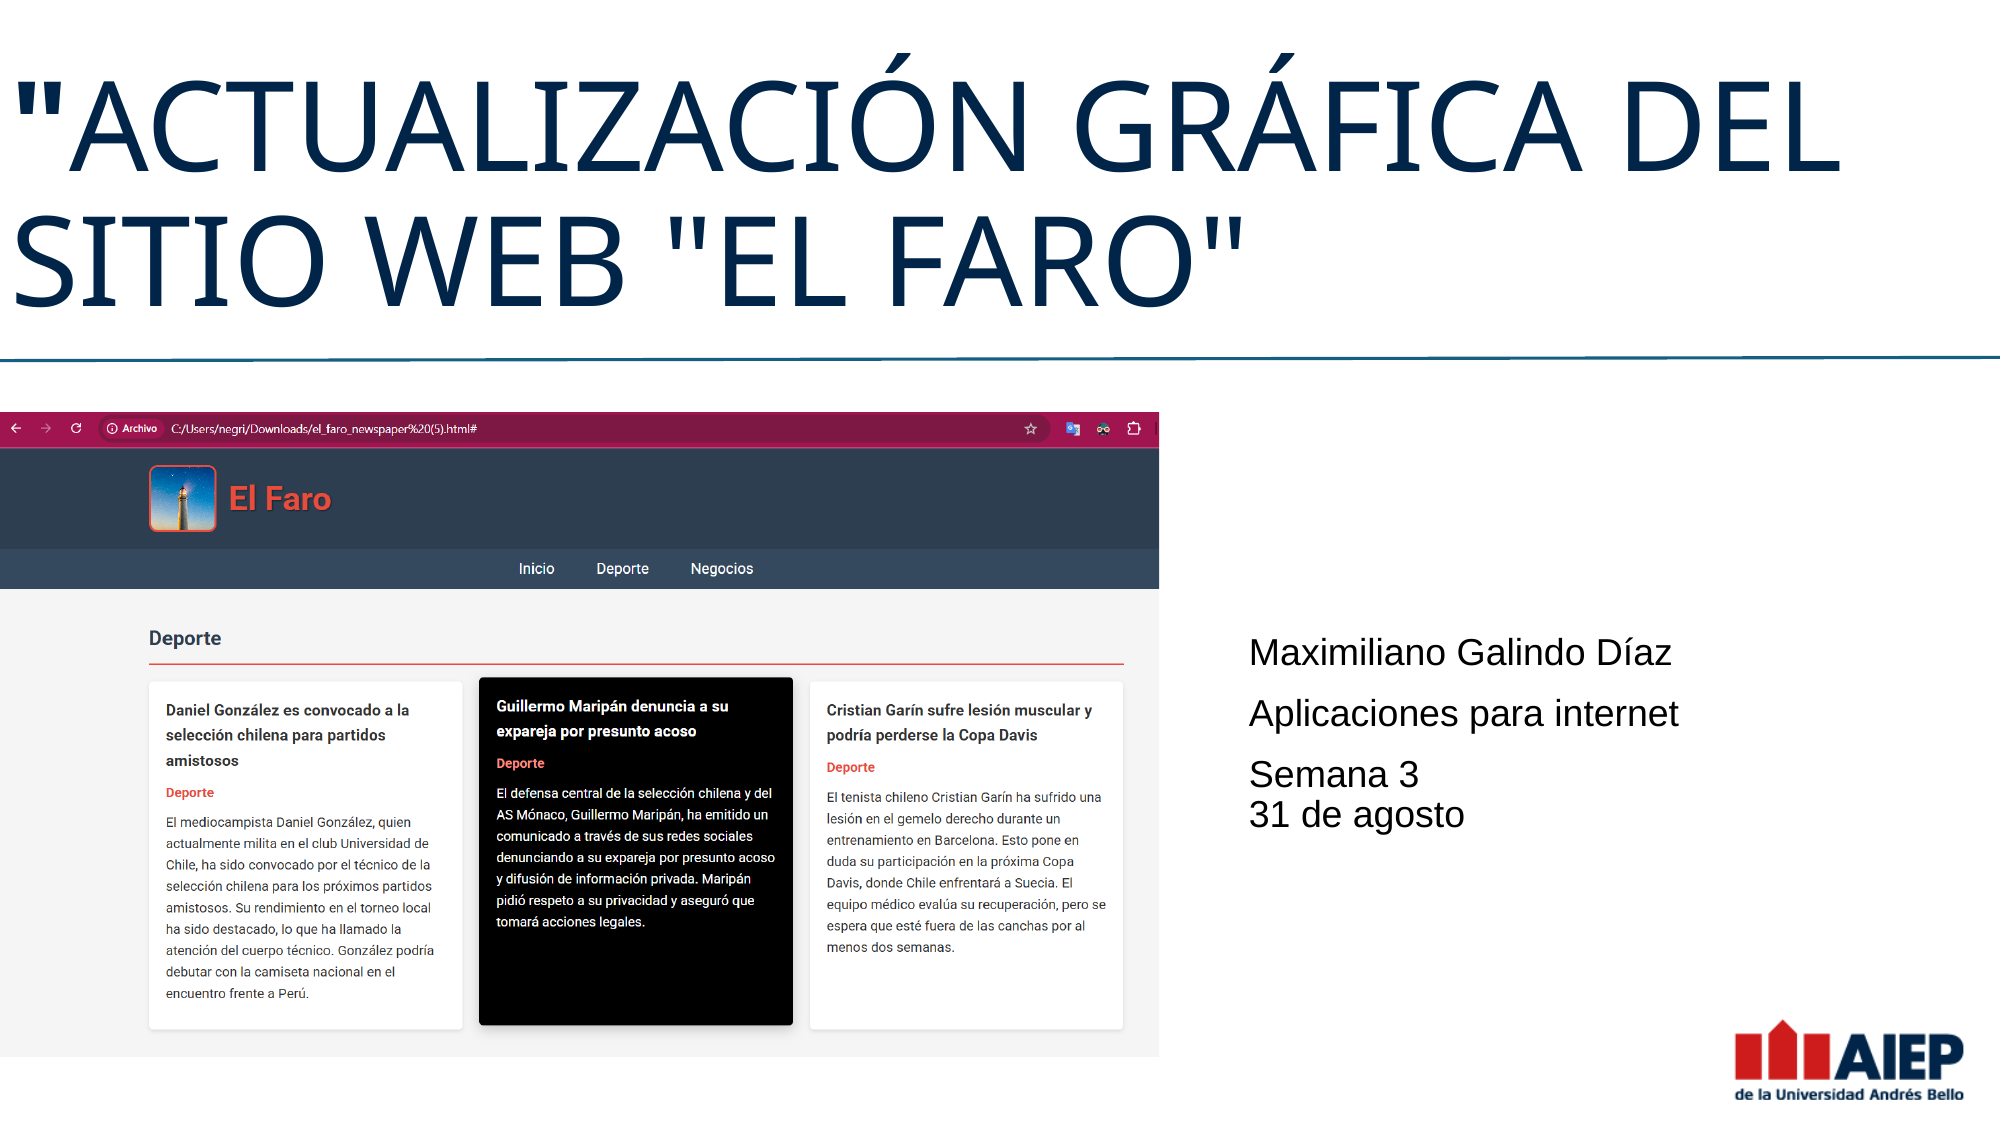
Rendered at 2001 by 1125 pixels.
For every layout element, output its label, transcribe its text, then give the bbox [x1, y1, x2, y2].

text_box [0, 356, 2000, 362]
list Maximiliano Galindo Díaz Aplicaciones para internet Semana 3 31 de agosto [1233, 611, 1892, 858]
picture [0, 0, 2001, 1125]
title "ACTUALIZACIÓN GRÁFICA DEL SITIO WEB "EL FARO" [0, 69, 2000, 328]
